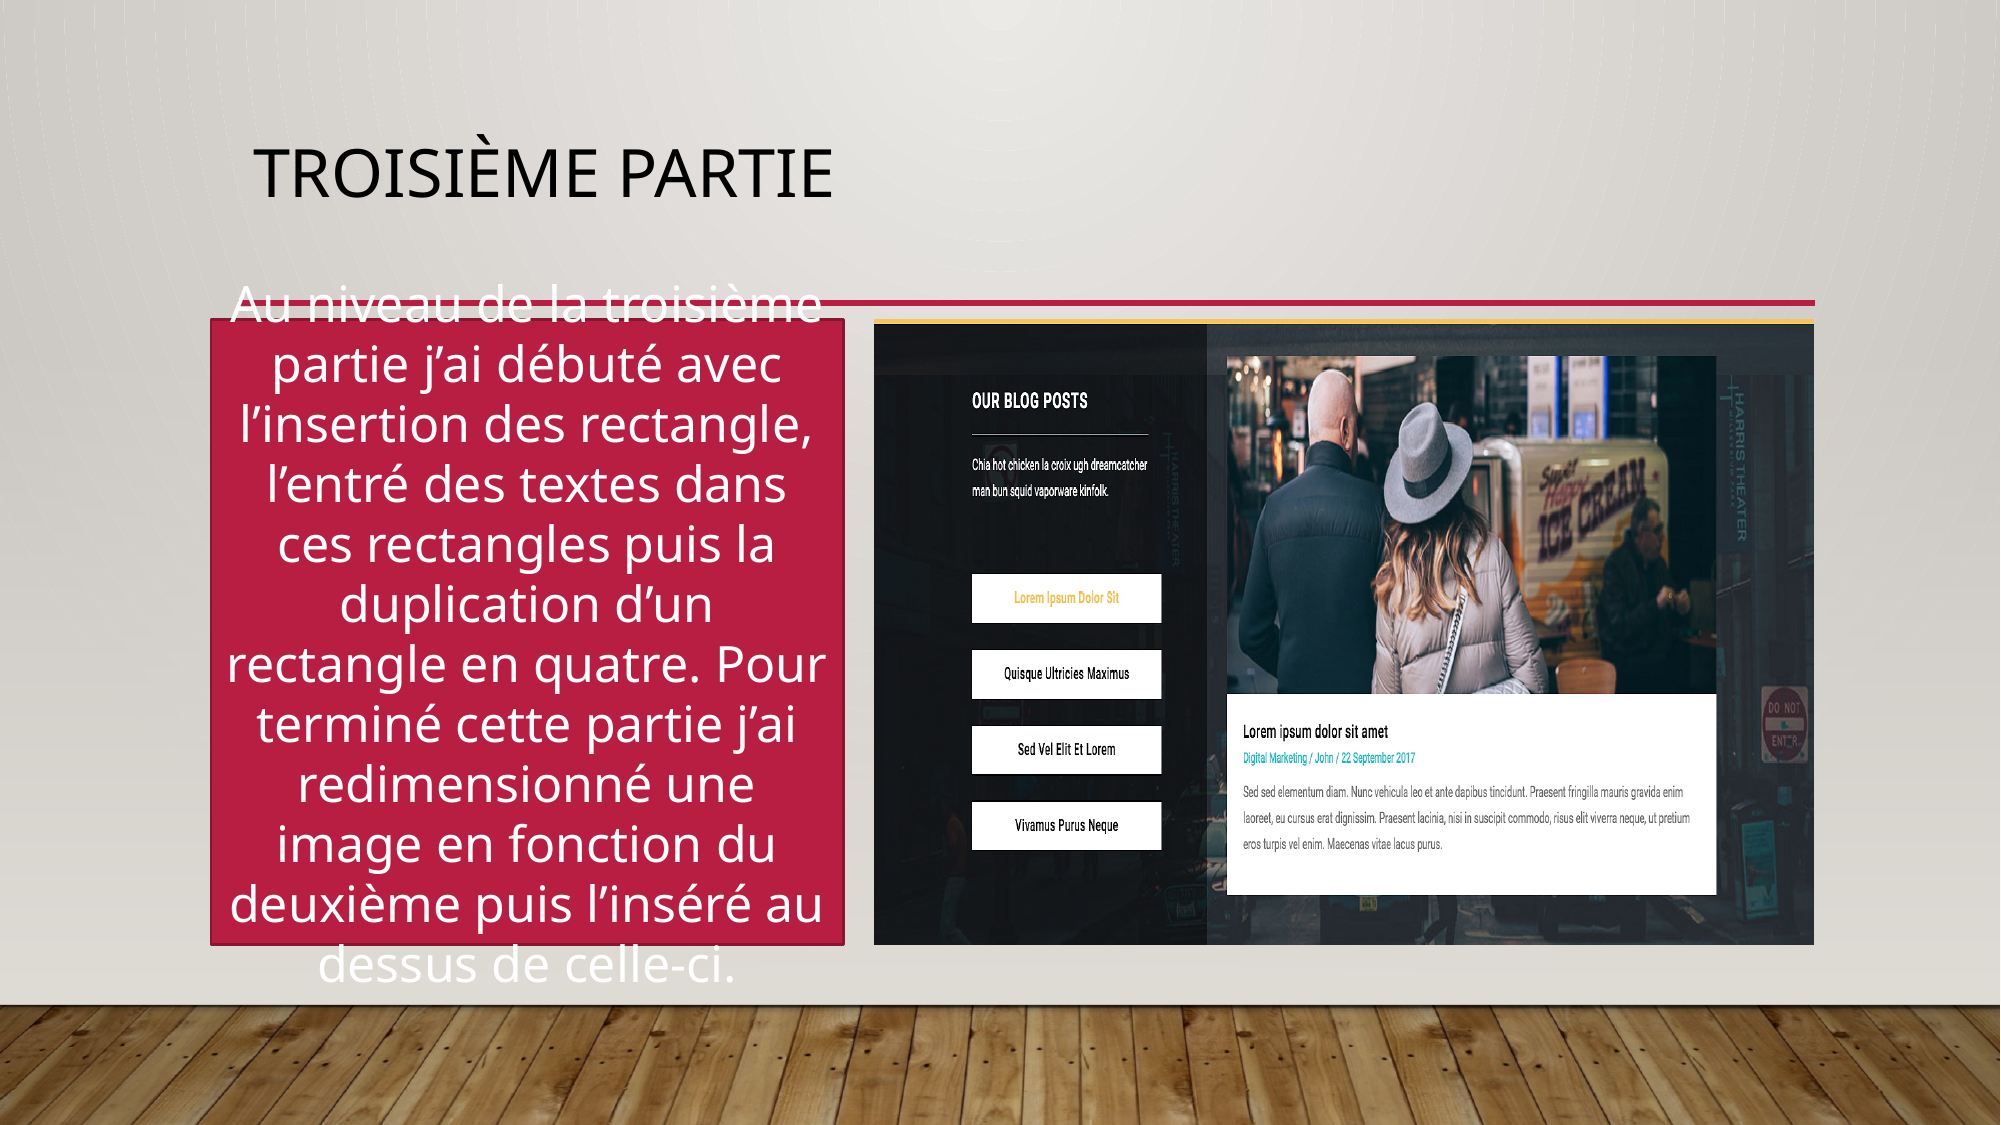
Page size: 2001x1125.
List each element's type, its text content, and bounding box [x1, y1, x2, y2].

title Troisième partie [238, 131, 1814, 305]
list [874, 319, 1814, 945]
text_box Au niveau de la troisième partie j’ai débuté avec l’insertion des rectangle, l’entré des textes dans ces rectangles puis la duplication d’un rectangle en quatre. Pour terminé cette partie j’ai redimensionné une image en fonction du deuxième puis l’inséré au dessus de celle-ci. [210, 318, 845, 946]
picture [0, 1005, 2000, 1125]
